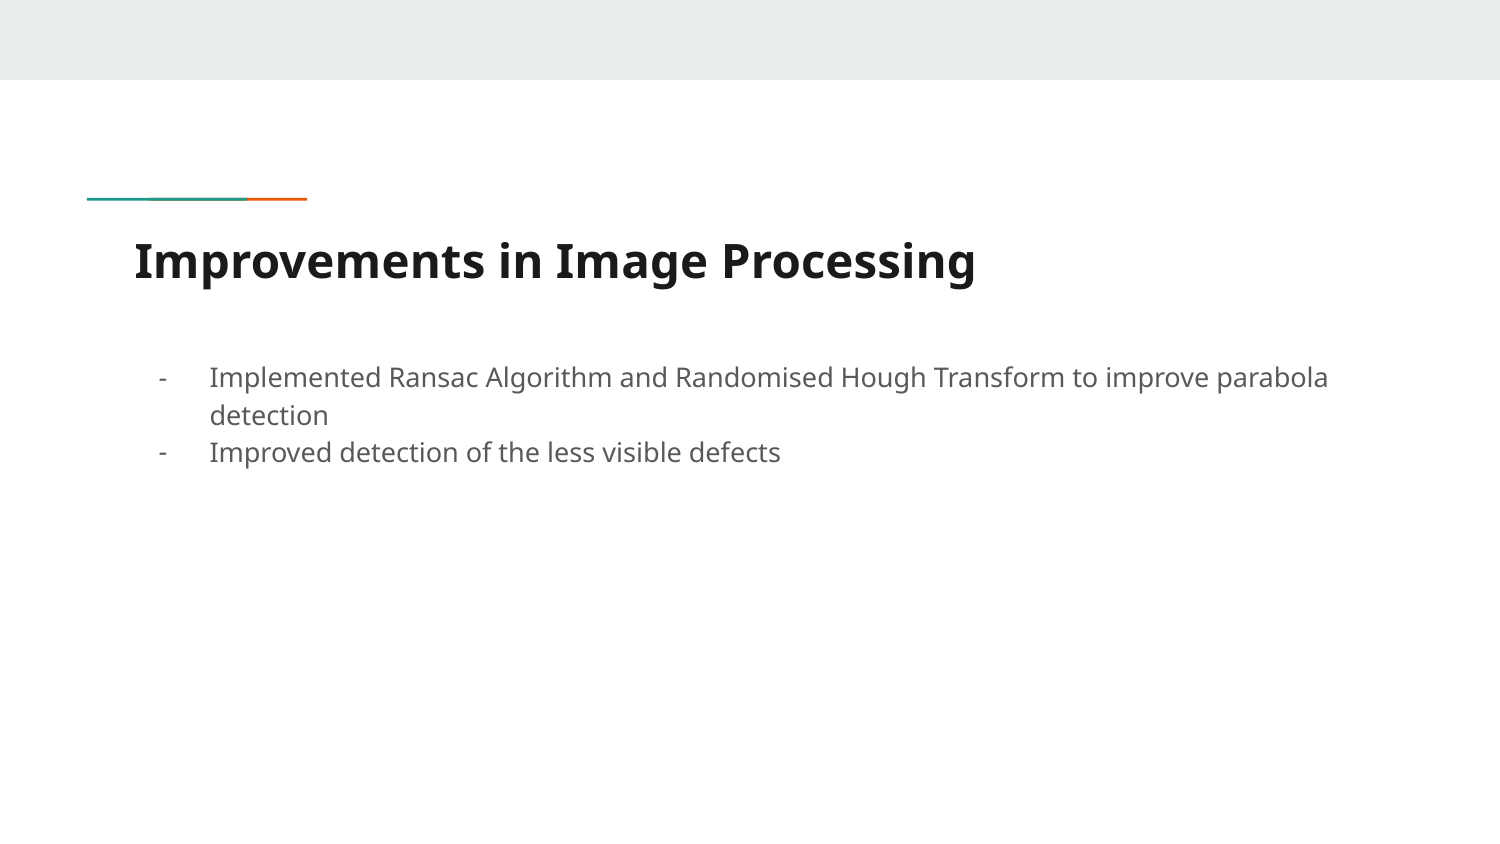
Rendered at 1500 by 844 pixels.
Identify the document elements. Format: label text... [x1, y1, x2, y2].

title Improvements in Image Processing [119, 216, 1381, 305]
list Implemented Ransac Algorithm and Randomised Hough Transform to improve parabola detection Improved detection of the less visible defects [119, 341, 1381, 712]
